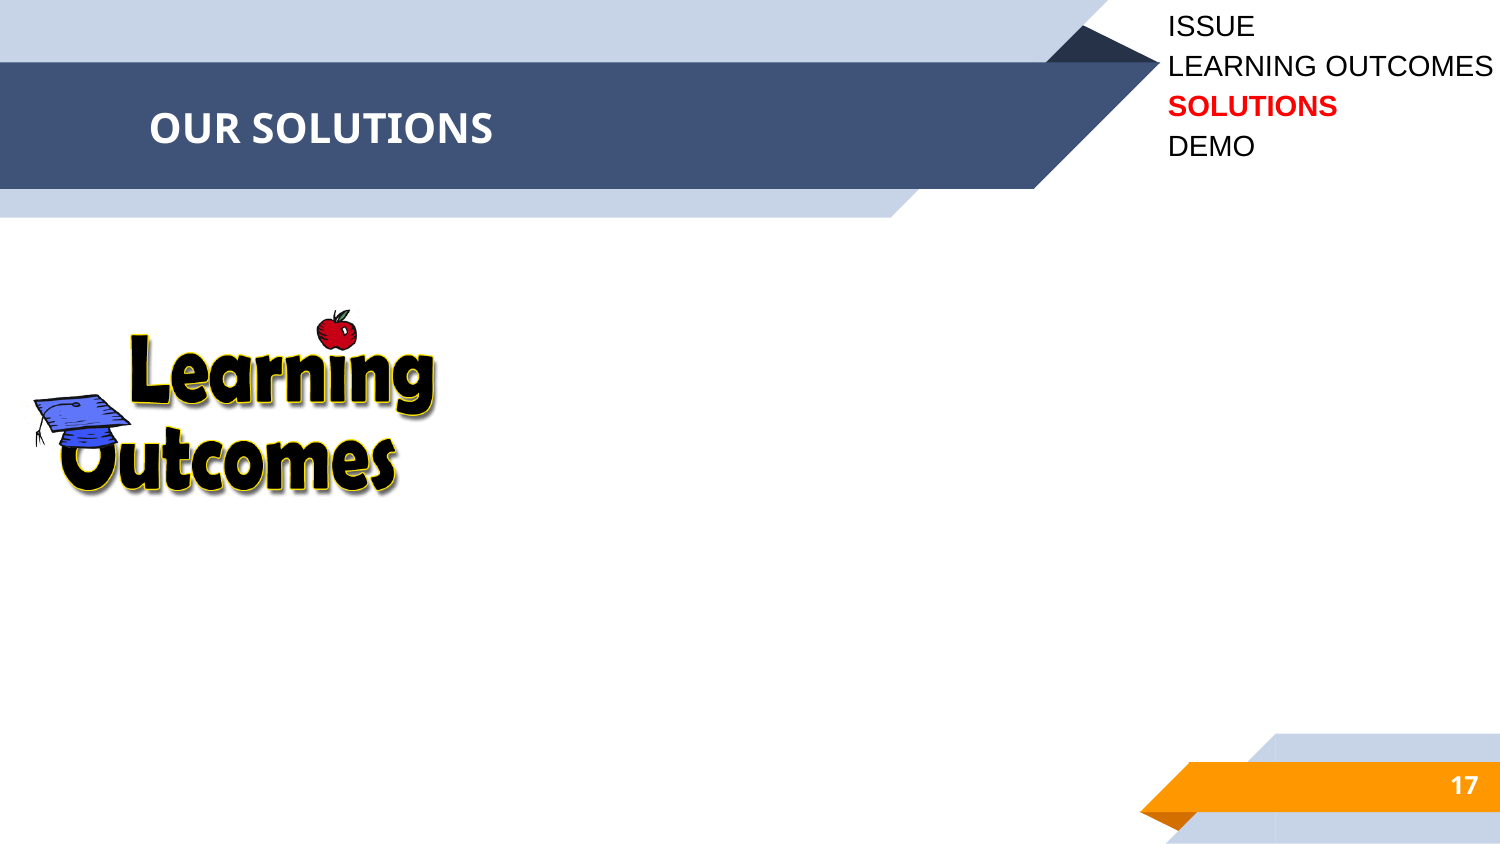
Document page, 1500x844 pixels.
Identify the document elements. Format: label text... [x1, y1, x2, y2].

text_box ISSUE LEARNING OUTCOMES SOLUTIONS DEMO [1153, 0, 1500, 171]
picture [16, 298, 458, 526]
title OUR SOLUTIONS [133, 64, 997, 190]
slide_number 17 [1249, 760, 1494, 813]
